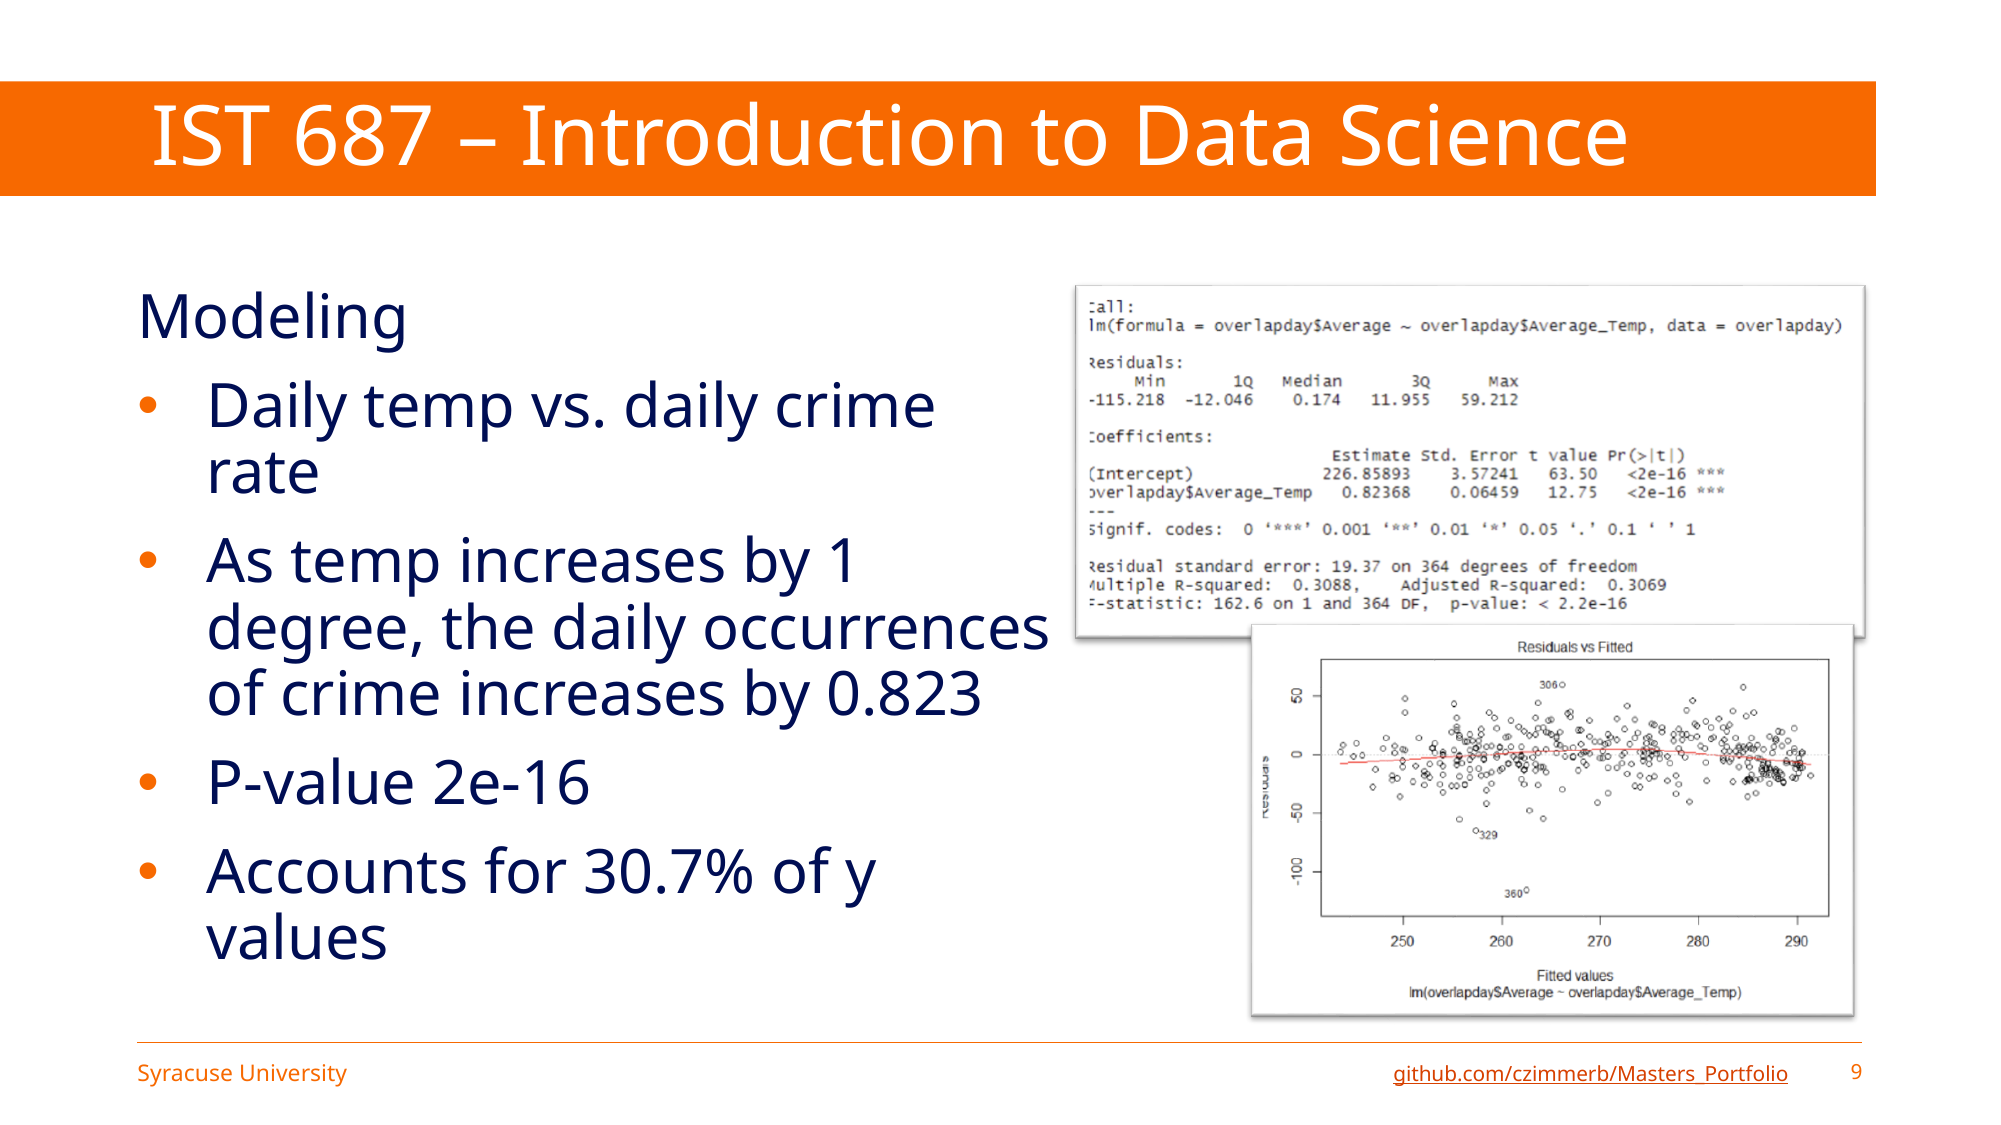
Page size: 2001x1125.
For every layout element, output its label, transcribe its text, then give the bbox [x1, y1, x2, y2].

text_box [0, 80, 150, 197]
text_box github.com/czimmerb/Masters_Portfolio [1378, 1052, 1876, 1096]
picture [1064, 277, 1876, 1028]
title IST 687 – Introduction to Data Science [150, 59, 1876, 218]
list Modeling Daily temp vs. daily crime rate As temp increases by 1 degree, the daily occurrences of crime increases by 0.823 P-value 2e-16 Accounts for 30.7% of y values [137, 277, 1065, 992]
